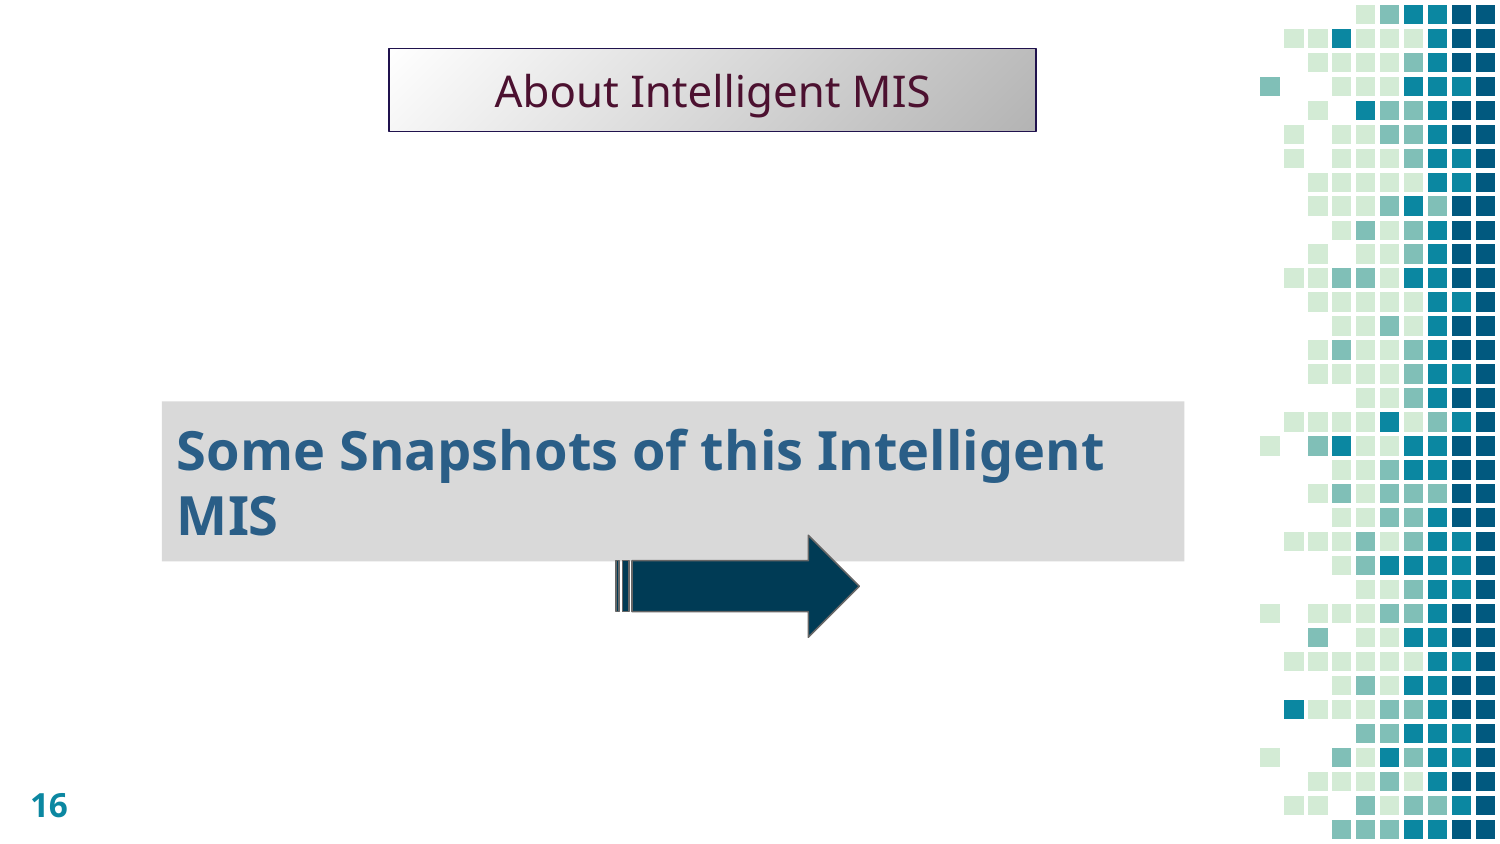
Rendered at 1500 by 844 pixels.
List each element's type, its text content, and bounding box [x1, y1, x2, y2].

text_box Some Snapshots of this Intelligent MIS [161, 401, 1185, 562]
text_box About Intelligent MIS [389, 48, 1037, 132]
text_box [616, 560, 620, 612]
slide_number ‹#› [15, 774, 105, 839]
text_box [622, 560, 629, 612]
text_box [632, 535, 860, 638]
